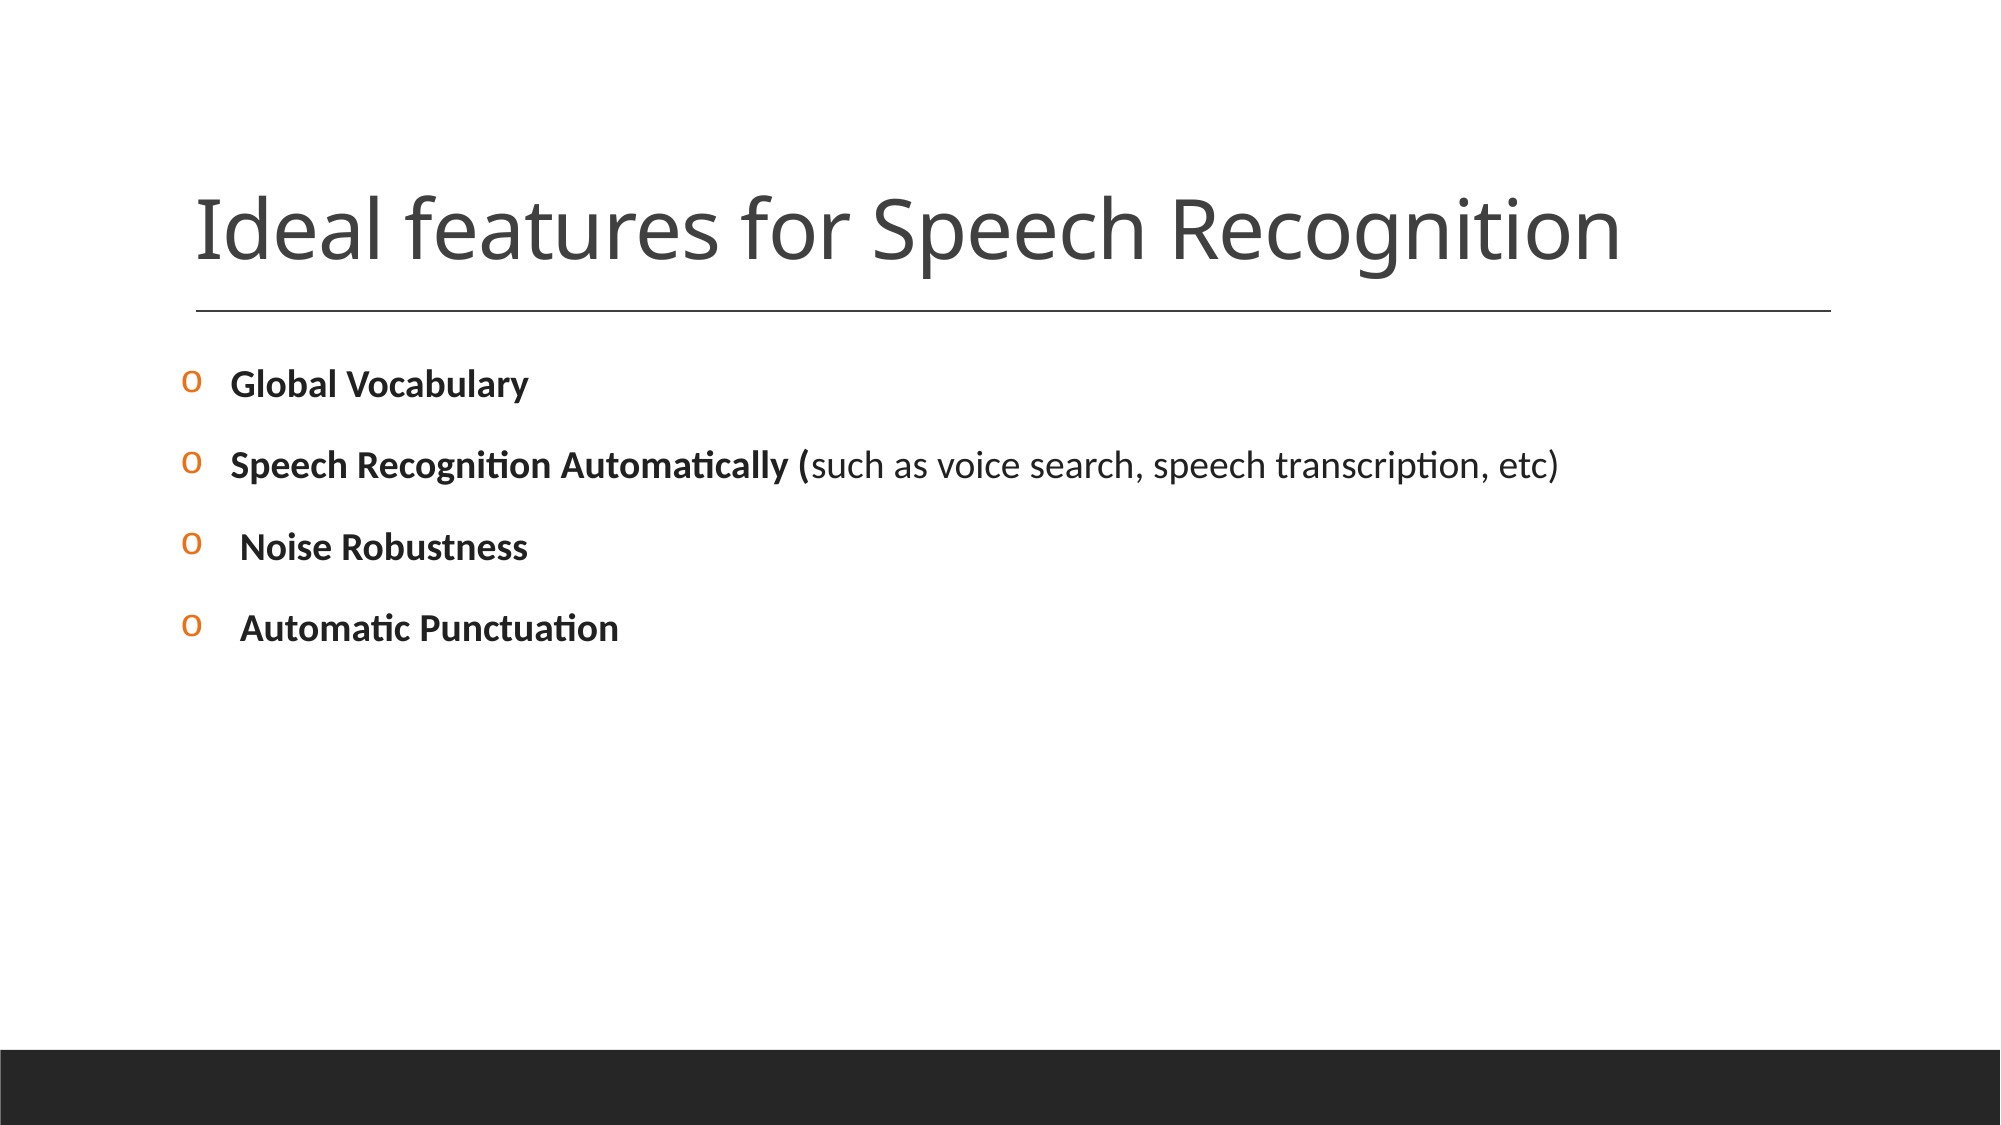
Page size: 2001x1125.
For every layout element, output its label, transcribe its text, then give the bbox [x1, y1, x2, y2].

list Global Vocabulary Speech Recognition Automatically (such as voice search, speech transcription, etc) Noise Robustness Automatic Punctuation [180, 345, 1830, 963]
title Ideal features for Speech Recognition [180, 162, 1830, 285]
